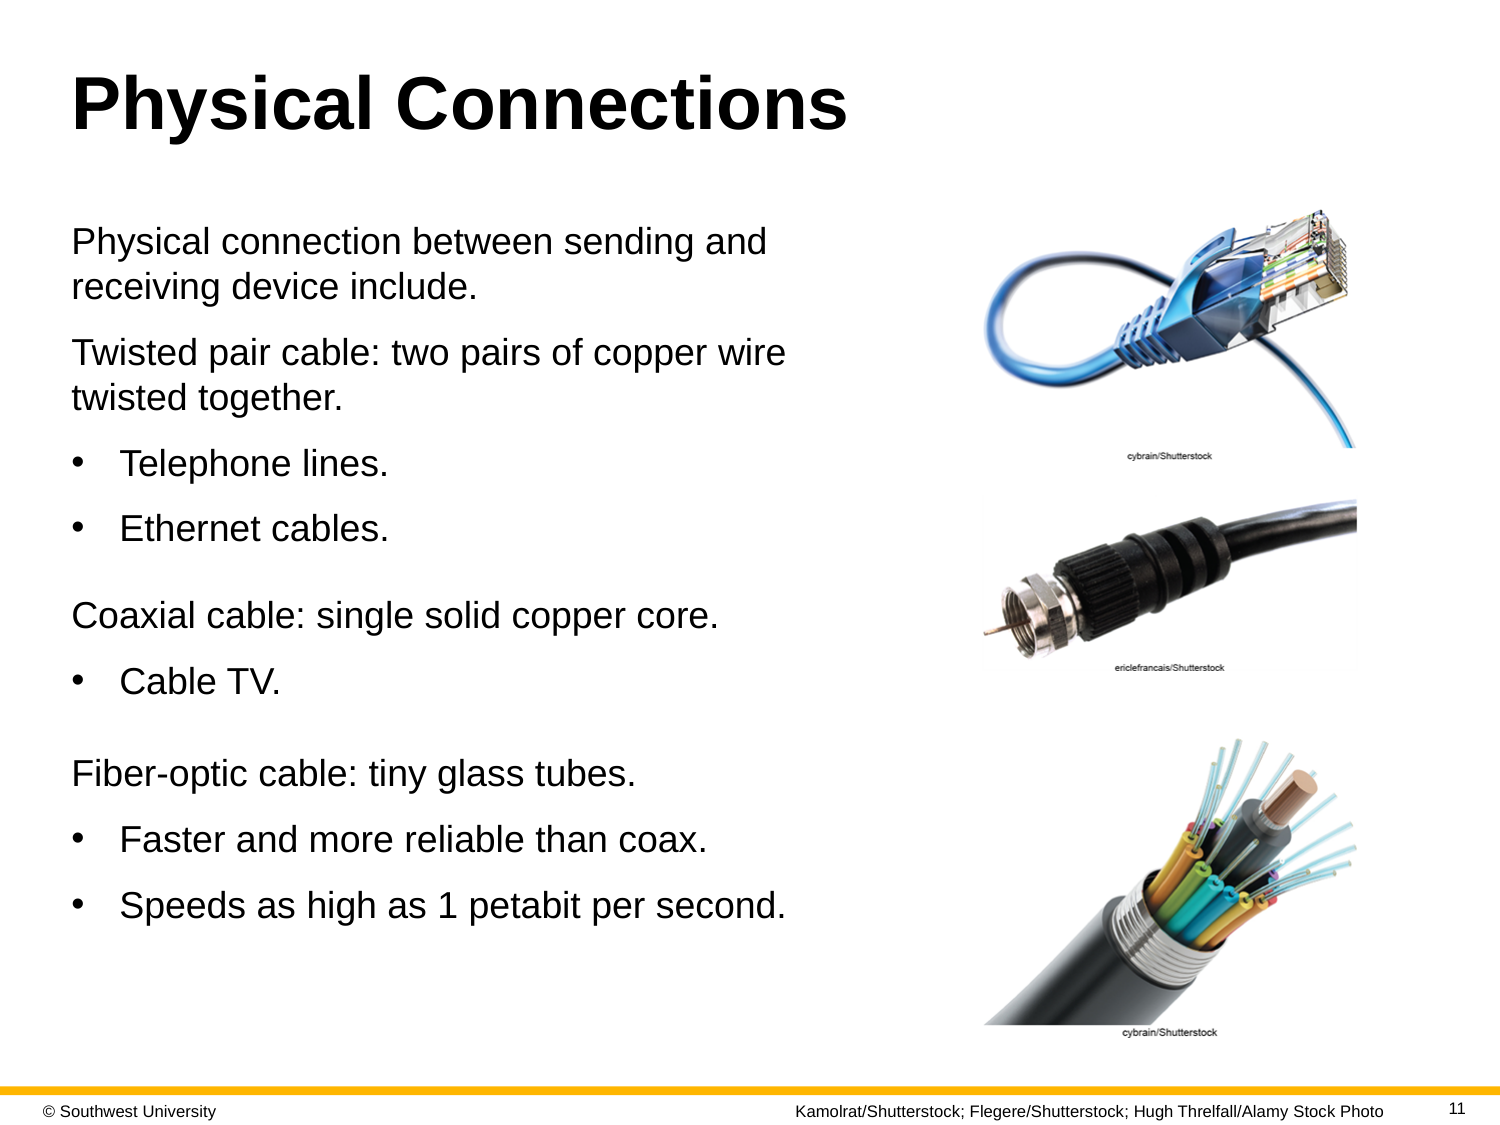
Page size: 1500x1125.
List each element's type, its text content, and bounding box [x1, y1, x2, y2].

list Fiber-optic cable: tiny glass tubes. Faster and more reliable than coax. Speeds as high as 1 petabit per second. [56, 741, 845, 963]
picture [982, 495, 1358, 671]
title Physical Connections [56, 38, 1444, 173]
picture [982, 209, 1358, 461]
list Physical connection between sending and receiving device include. Twisted pair cable: two pairs of copper wire twisted together. Telephone lines. Ethernet cables. [56, 209, 845, 565]
slide_number 11 [1415, 1094, 1474, 1122]
list Kamolrat/Shutterstock; Flegere/Shutterstock; Hugh Threlfall/Alamy Stock Photo [256, 1096, 1400, 1125]
picture [982, 737, 1358, 1038]
list Coaxial cable: single solid copper core. Cable TV. [56, 583, 845, 724]
